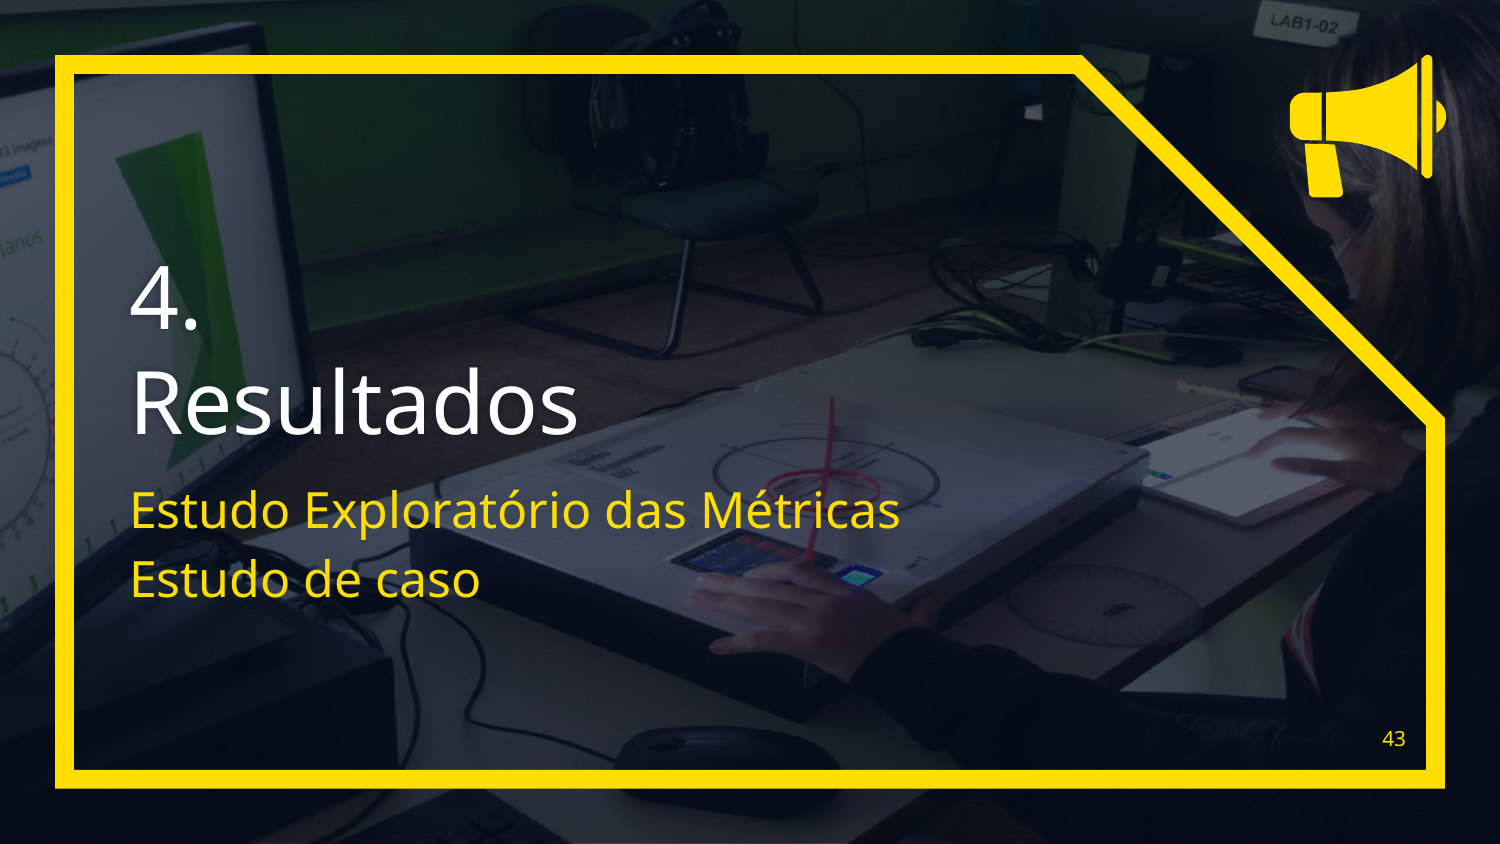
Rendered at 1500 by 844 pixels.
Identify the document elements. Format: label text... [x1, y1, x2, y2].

picture [0, 0, 1500, 844]
title 4. Resultados [129, 245, 1152, 452]
subtitle Estudo Exploratório das Métricas Estudo de caso [129, 469, 1069, 610]
slide_number 43 [1366, 711, 1406, 755]
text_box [1289, 54, 1447, 198]
